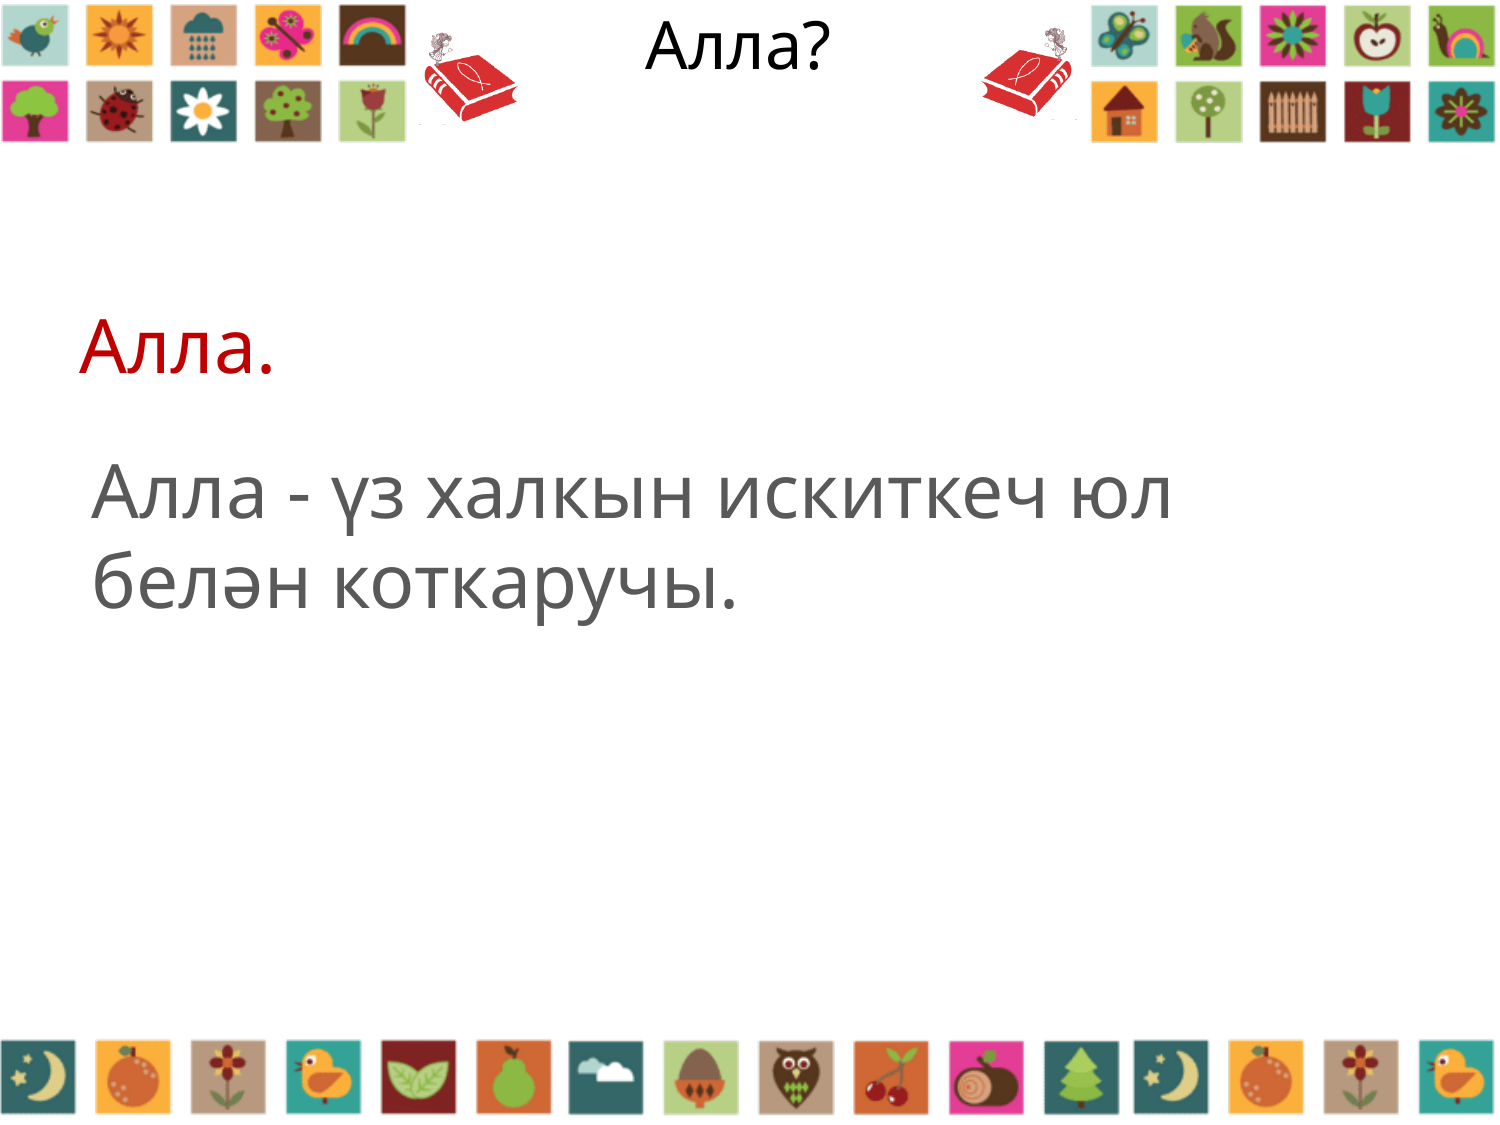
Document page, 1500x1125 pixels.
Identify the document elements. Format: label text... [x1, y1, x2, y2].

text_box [0, 1028, 1500, 1118]
text_box Алла - үз халкын искиткеч юл белән коткаручы. [76, 436, 1424, 632]
text_box Алла. [64, 290, 1412, 396]
picture [0, 3, 550, 150]
picture [950, 3, 1500, 150]
text_box Алла? [414, 0, 1080, 91]
